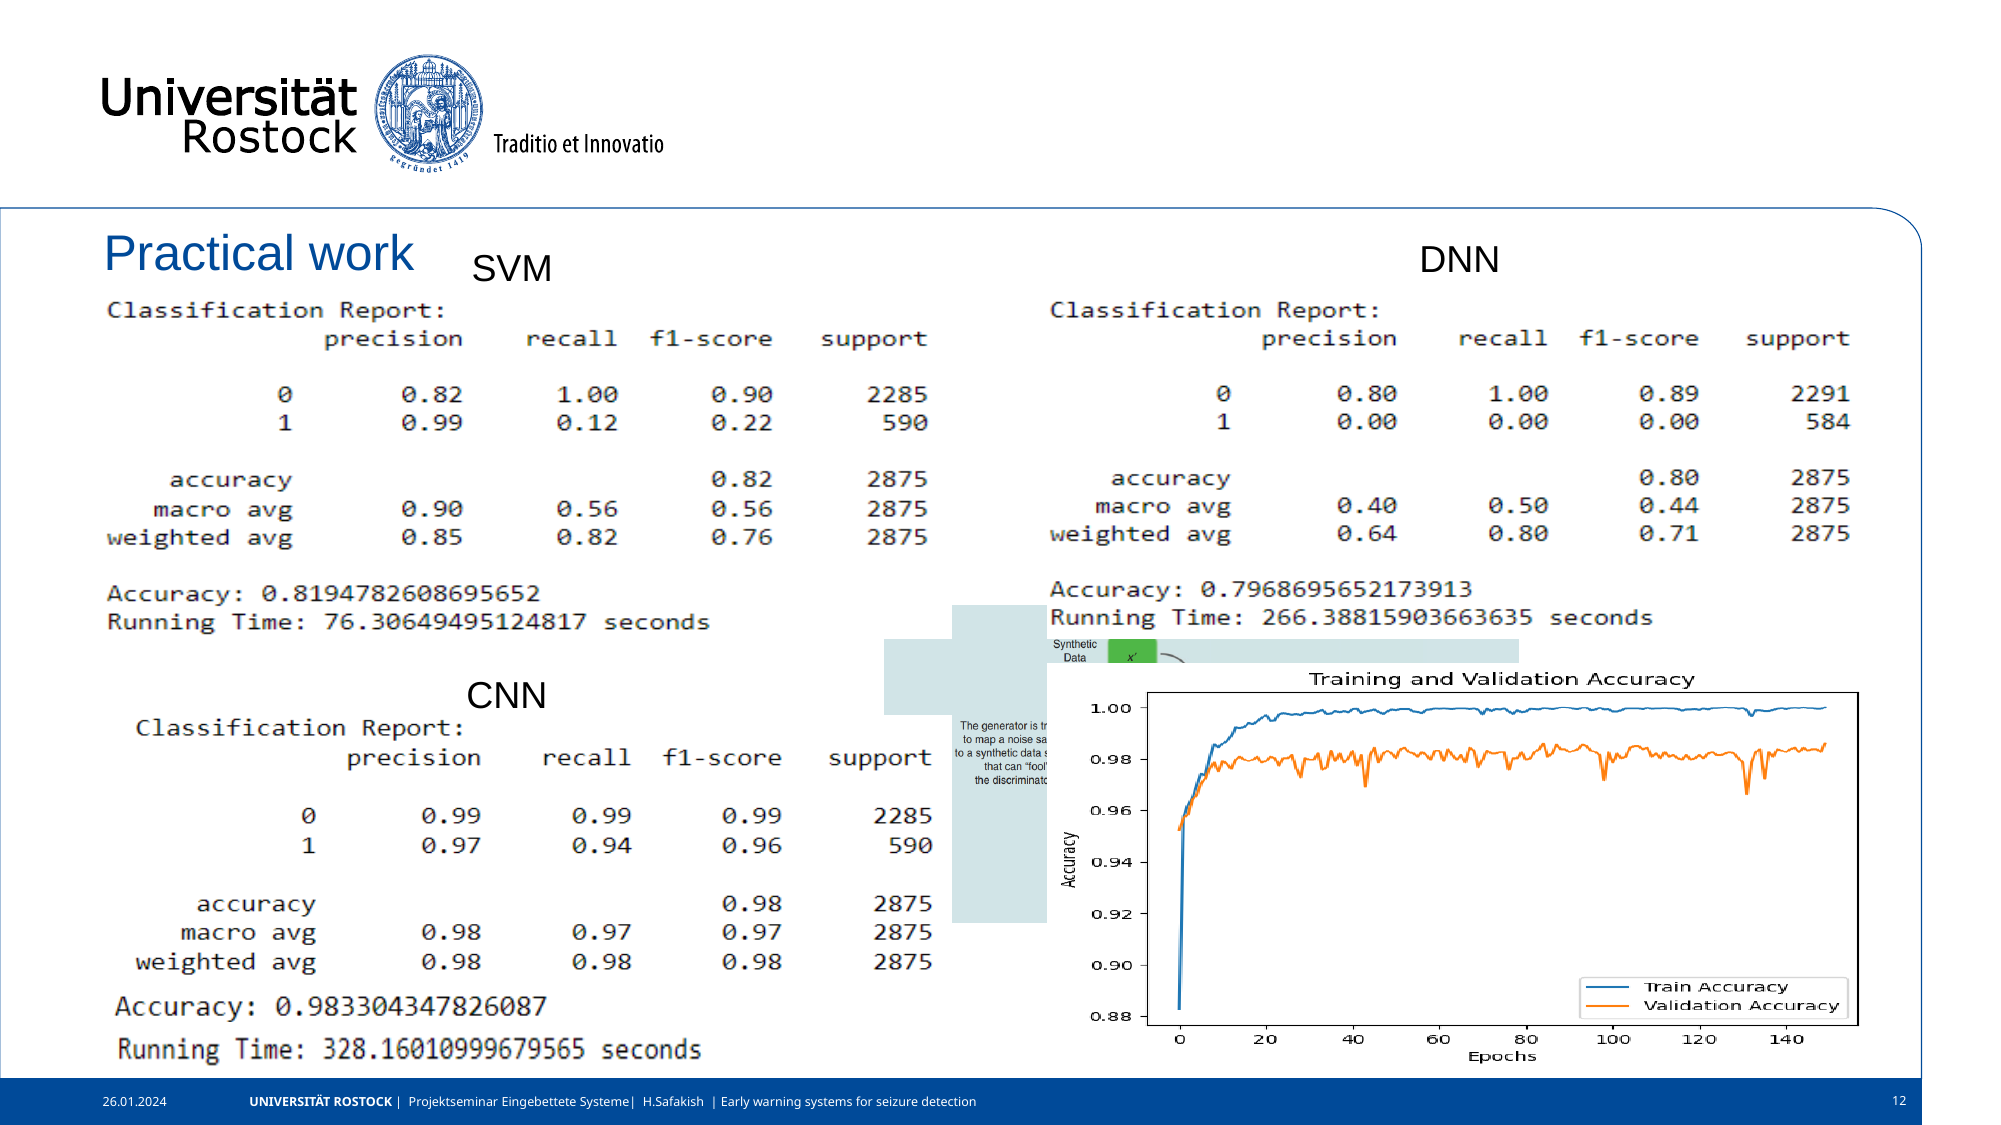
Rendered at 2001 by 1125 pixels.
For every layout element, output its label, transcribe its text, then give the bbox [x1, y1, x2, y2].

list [884, 605, 1519, 923]
slide_number 12 [1822, 1077, 1922, 1125]
text_box SVM [456, 236, 568, 295]
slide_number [102, 1084, 249, 1125]
picture [102, 296, 953, 640]
list Practical work [103, 219, 452, 295]
text_box DNN [1404, 228, 1516, 288]
picture [1047, 663, 1873, 1073]
footer UNIVERSITÄT ROSTOCK | Projektseminar Eingebettete Systeme| H.Safakish | Early warning systems for seizure detection [249, 1077, 1822, 1125]
picture [1047, 296, 1873, 640]
text_box CNN [451, 663, 563, 714]
picture [81, 715, 953, 1078]
